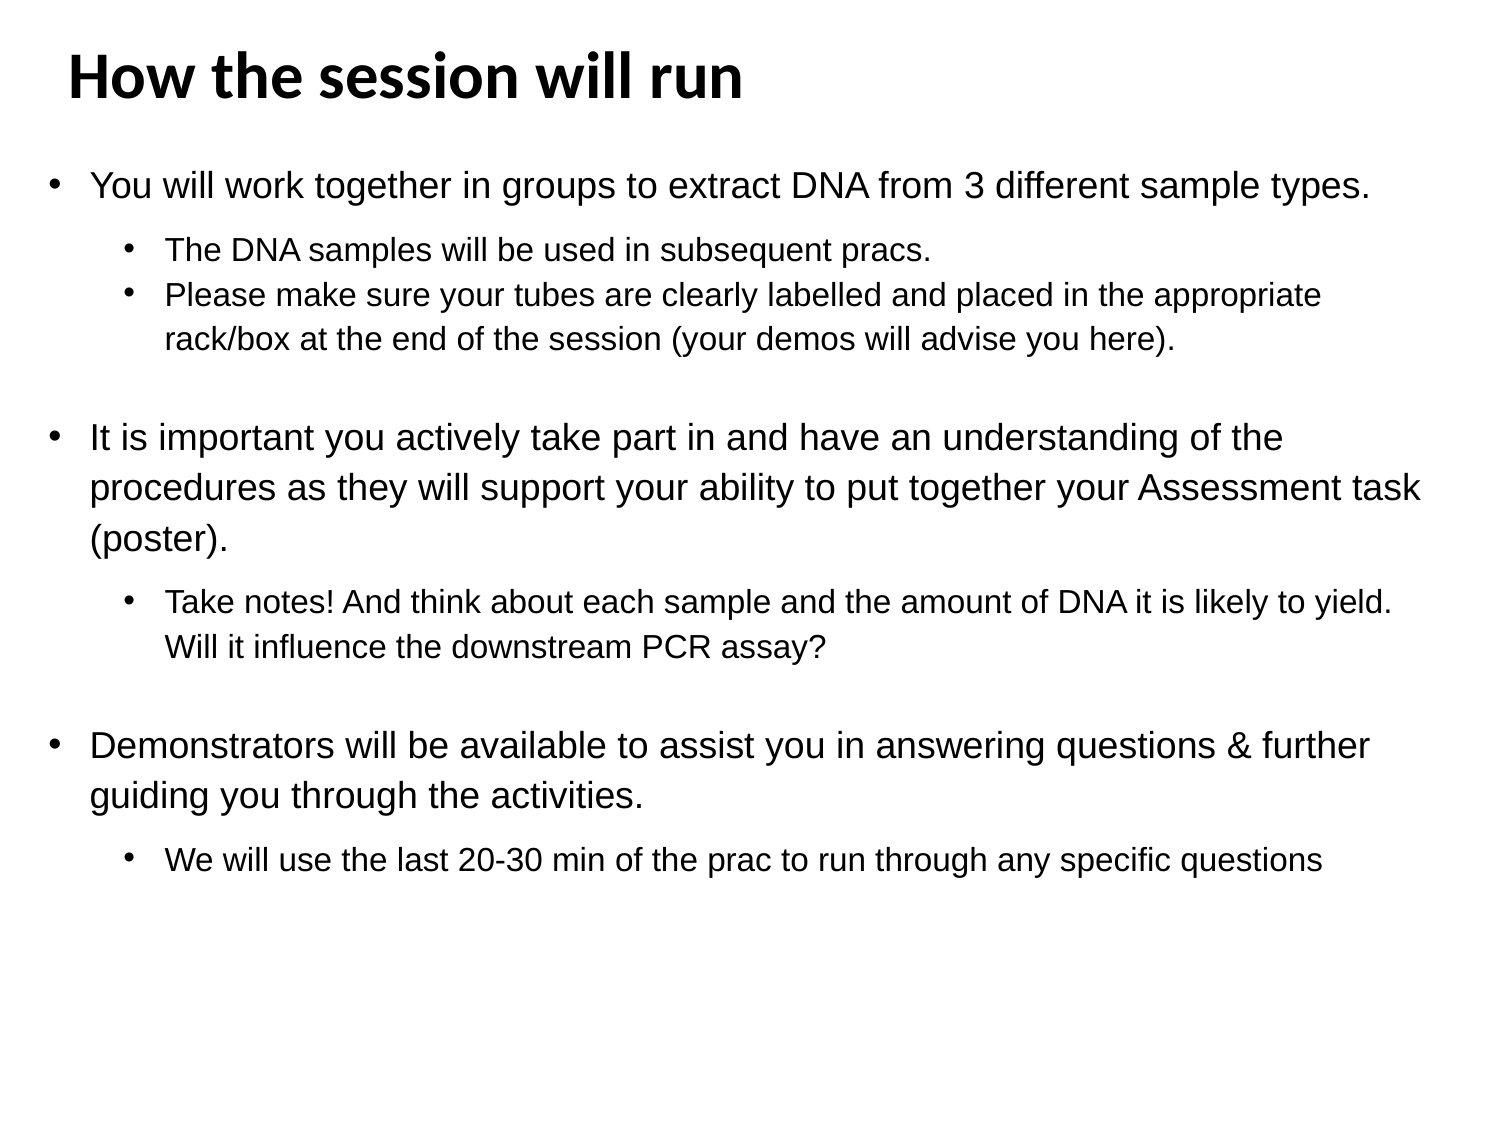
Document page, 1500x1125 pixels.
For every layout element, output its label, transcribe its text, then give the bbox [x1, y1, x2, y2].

text_box You will work together in groups to extract DNA from 3 different sample types. The DNA samples will be used in subsequent pracs. Please make sure your tubes are clearly labelled and placed in the appropriate rack/box at the end of the session (your demos will advise you here). It is important you actively take part in and have an understanding of the procedures as they will support your ability to put together your Assessment task (poster). Take notes! And think about each sample and the amount of DNA it is likely to yield. Will it influence the downstream PCR assay? Demonstrators will be available to assist you in answering questions & further guiding you through the activities. We will use the last 20-30 min of the prac to run through any specific questions [33, 148, 1473, 885]
text_box How the session will run [0, 12, 987, 119]
